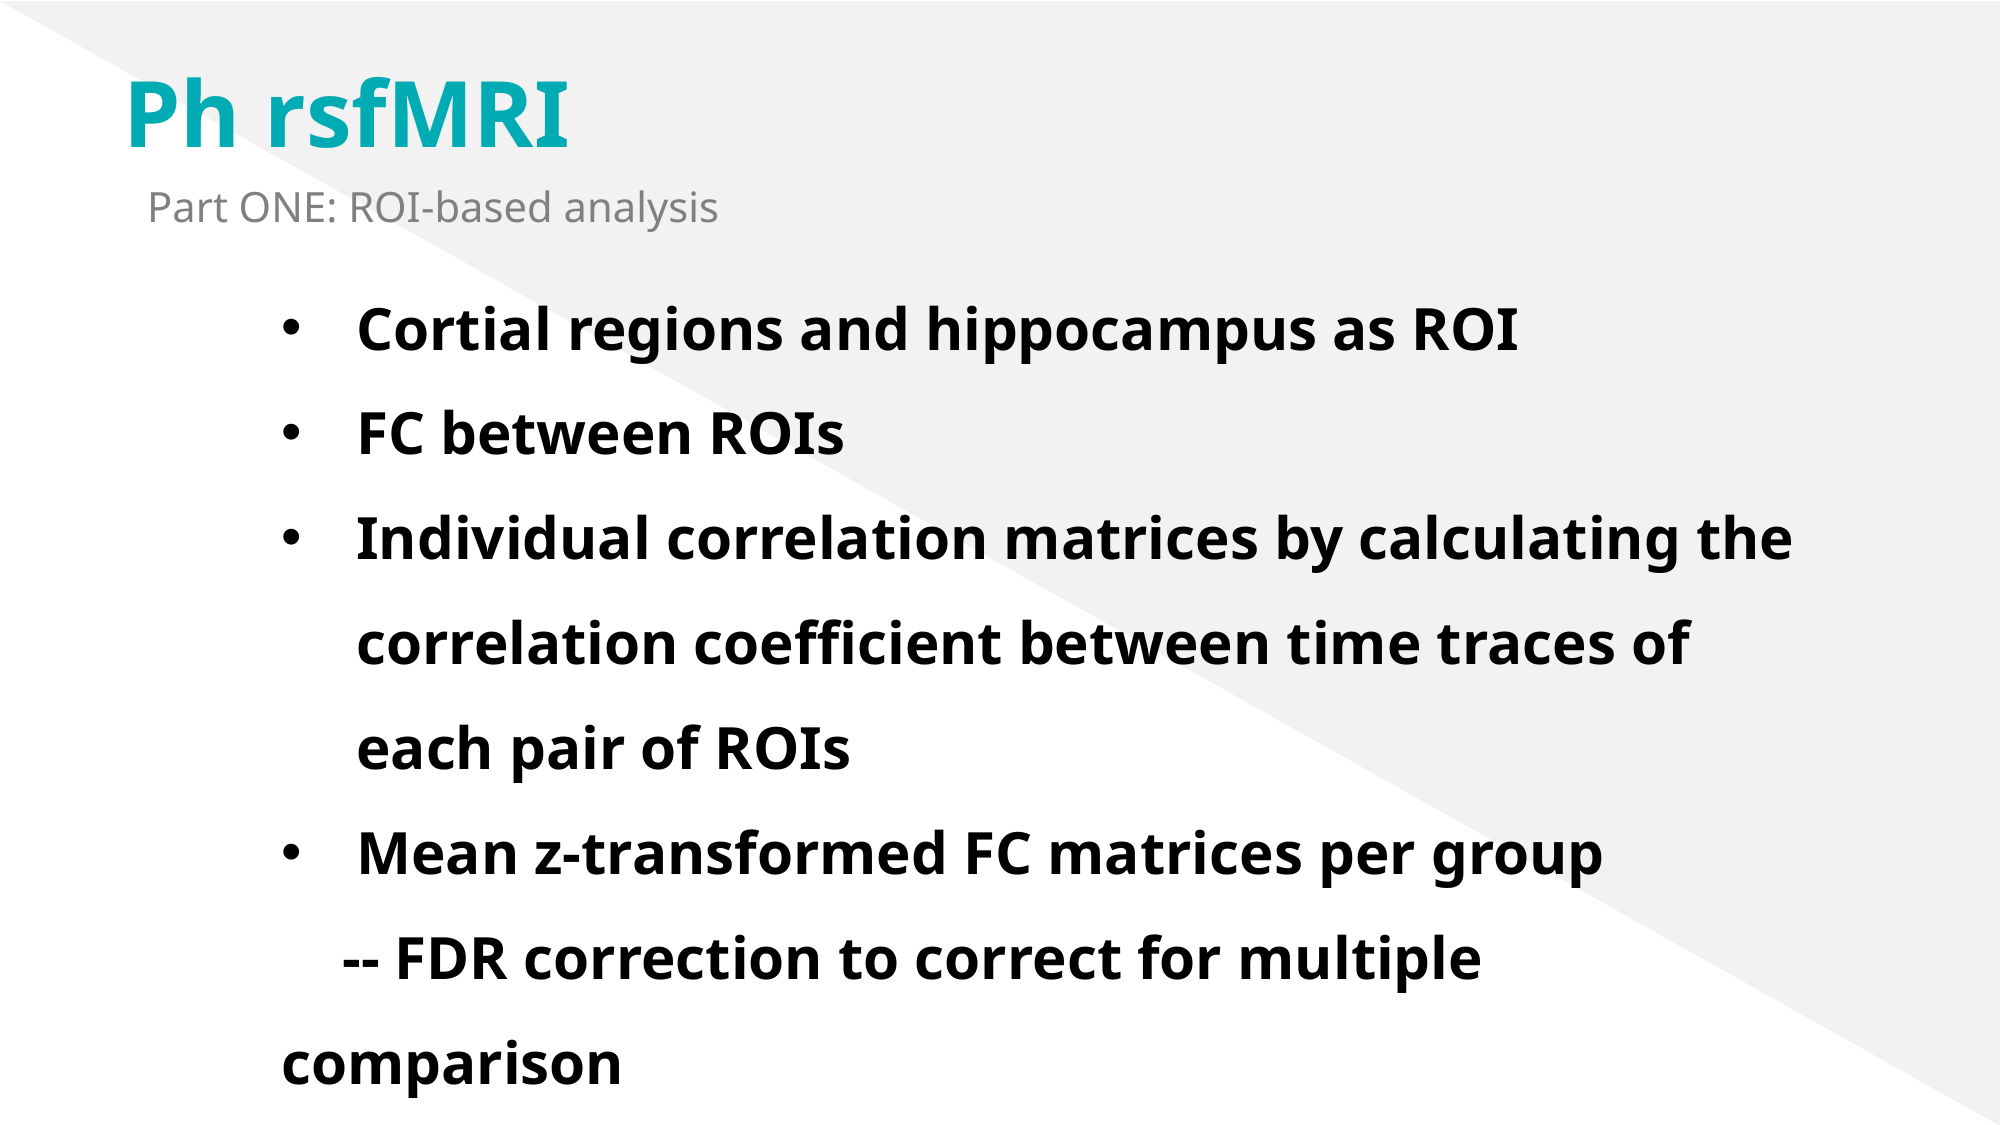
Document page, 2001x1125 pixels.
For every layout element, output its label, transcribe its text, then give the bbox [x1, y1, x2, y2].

text_box [0, 0, 2000, 1125]
text_box Part ONE: ROI-based analysis [132, 173, 735, 239]
text_box Ph rsfMRI [108, 48, 1257, 173]
text_box Cortial regions and hippocampus as ROI FC between ROIs Individual correlation matrices by calculating the correlation coefficient between time traces of each pair of ROIs Mean z-transformed FC matrices per group -- FDR correction to correct for multiple comparison [266, 249, 1818, 1104]
